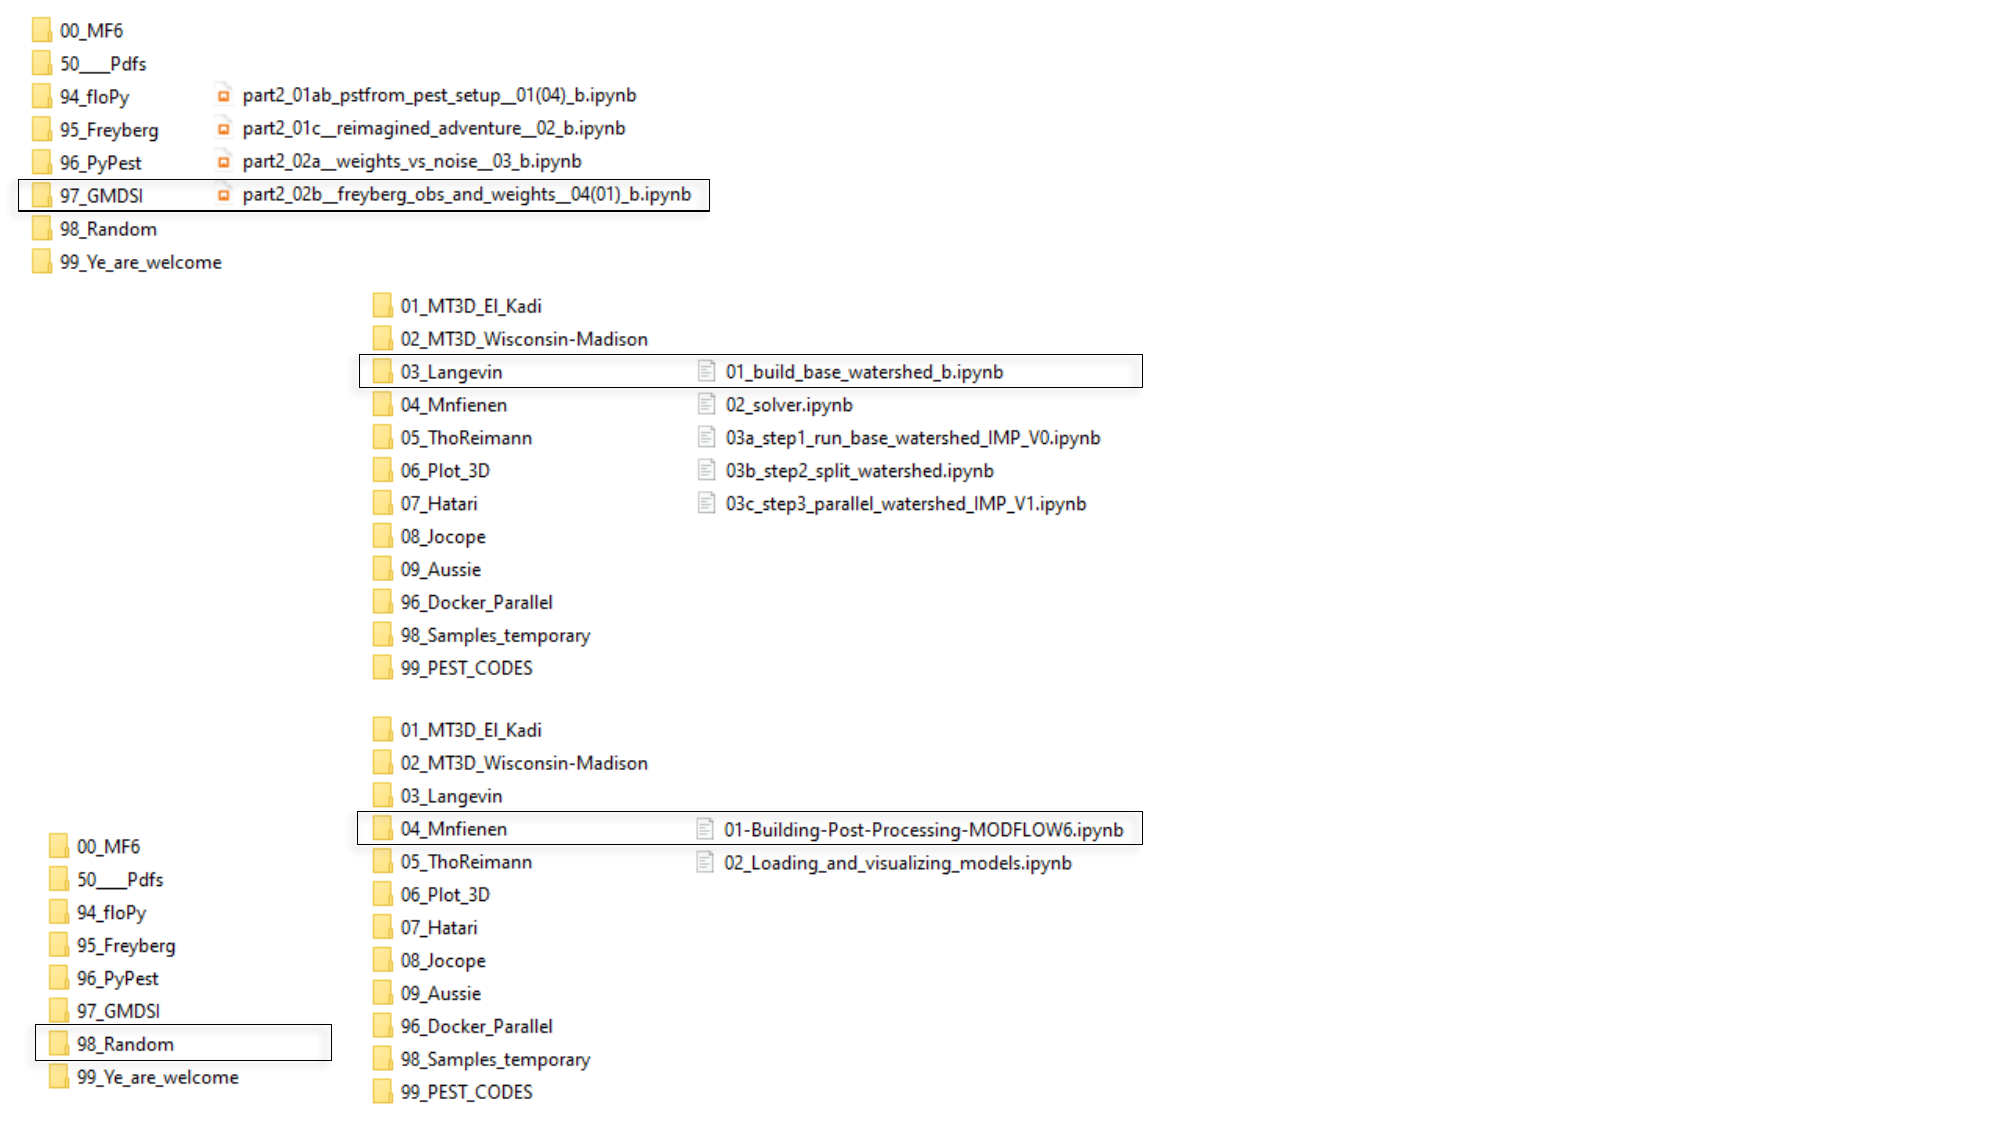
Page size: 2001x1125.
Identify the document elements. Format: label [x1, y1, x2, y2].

text_box [1120, 354, 1143, 388]
picture [43, 826, 256, 1095]
picture [359, 712, 1143, 1110]
text_box [672, 354, 681, 388]
text_box [18, 179, 26, 212]
picture [26, 11, 745, 280]
text_box [256, 1024, 332, 1061]
picture [681, 352, 1120, 523]
text_box [35, 1024, 43, 1061]
picture [359, 288, 672, 686]
